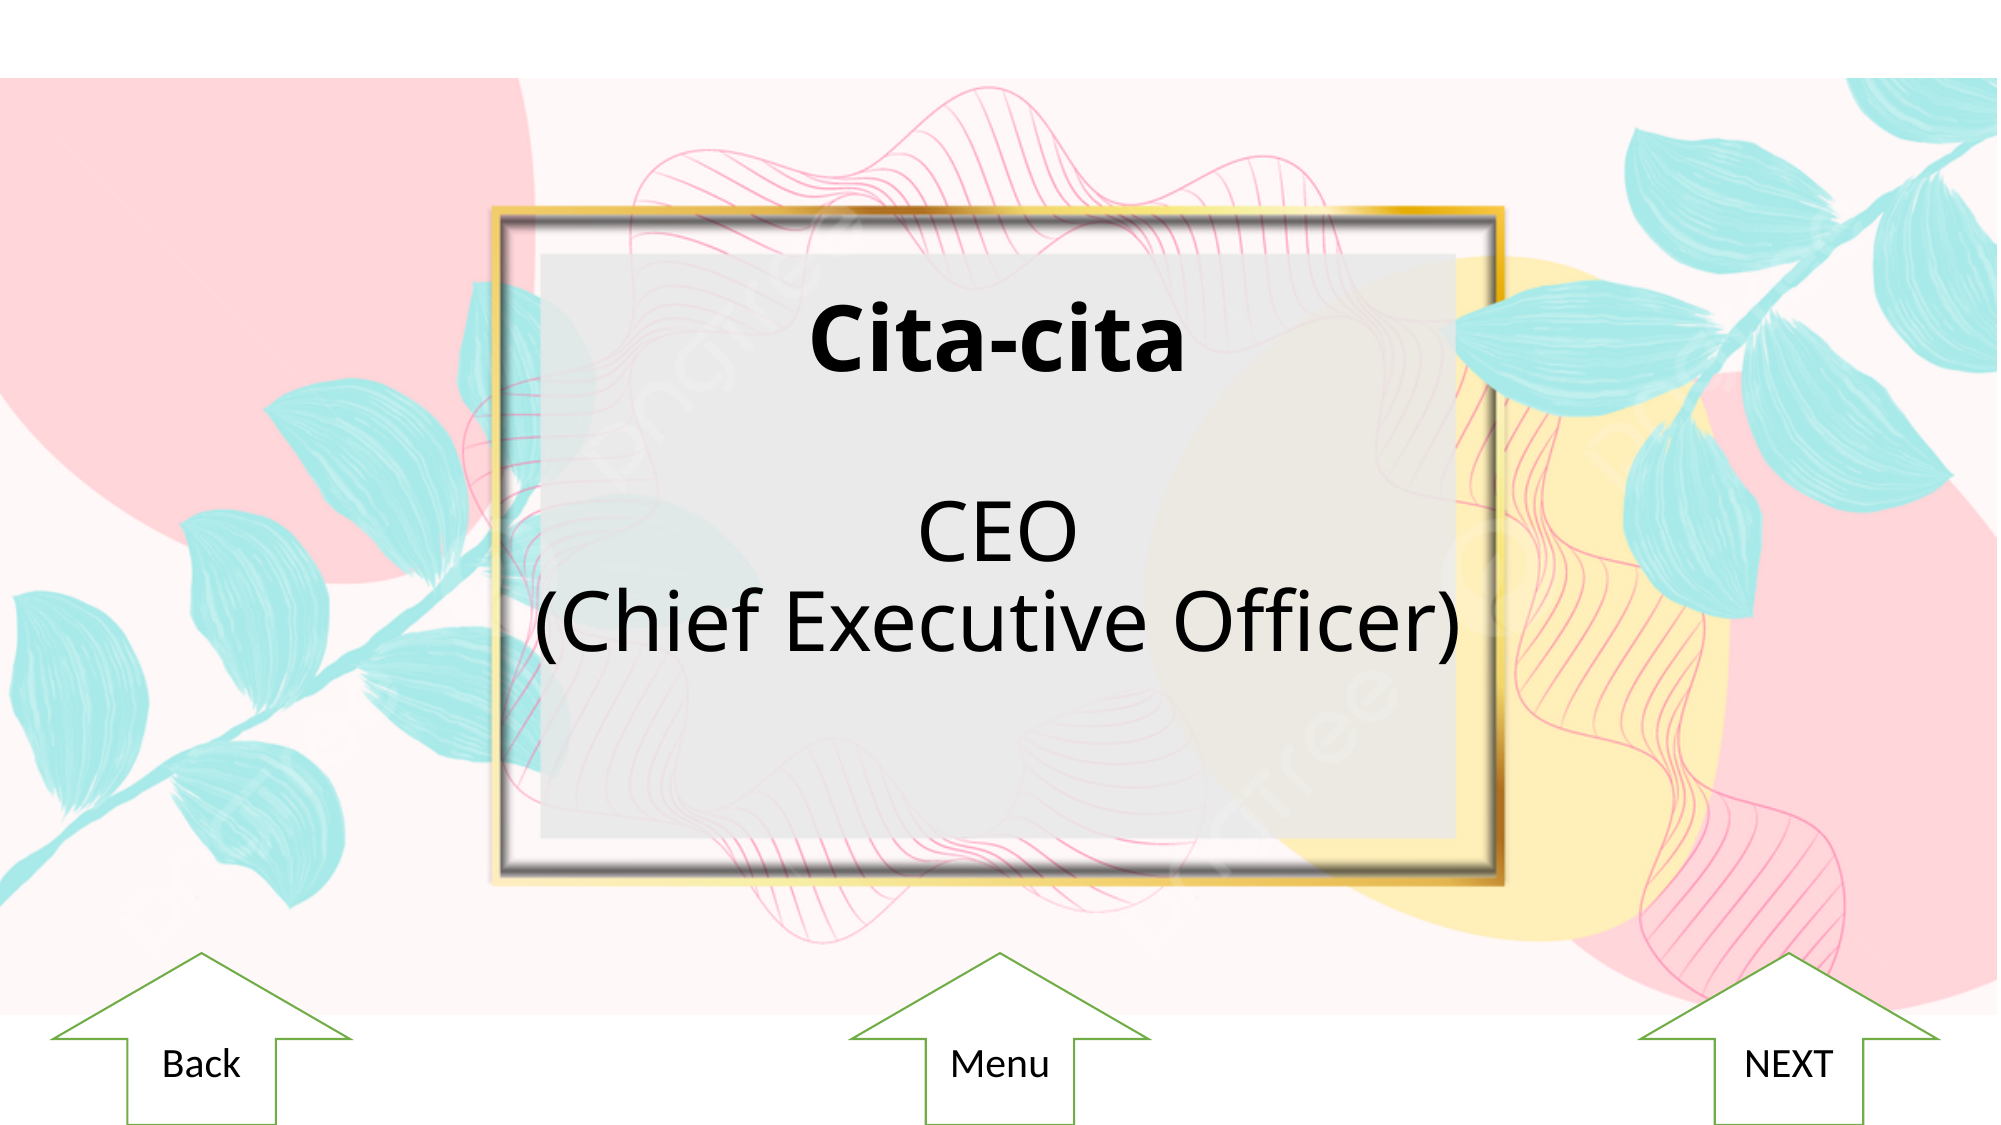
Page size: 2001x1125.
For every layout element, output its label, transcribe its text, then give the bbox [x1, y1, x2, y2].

text_box Back [49, 1015, 354, 1125]
picture [0, 78, 1997, 1015]
text_box Menu [847, 1015, 1153, 1125]
text_box NEXT [1636, 1015, 1942, 1125]
